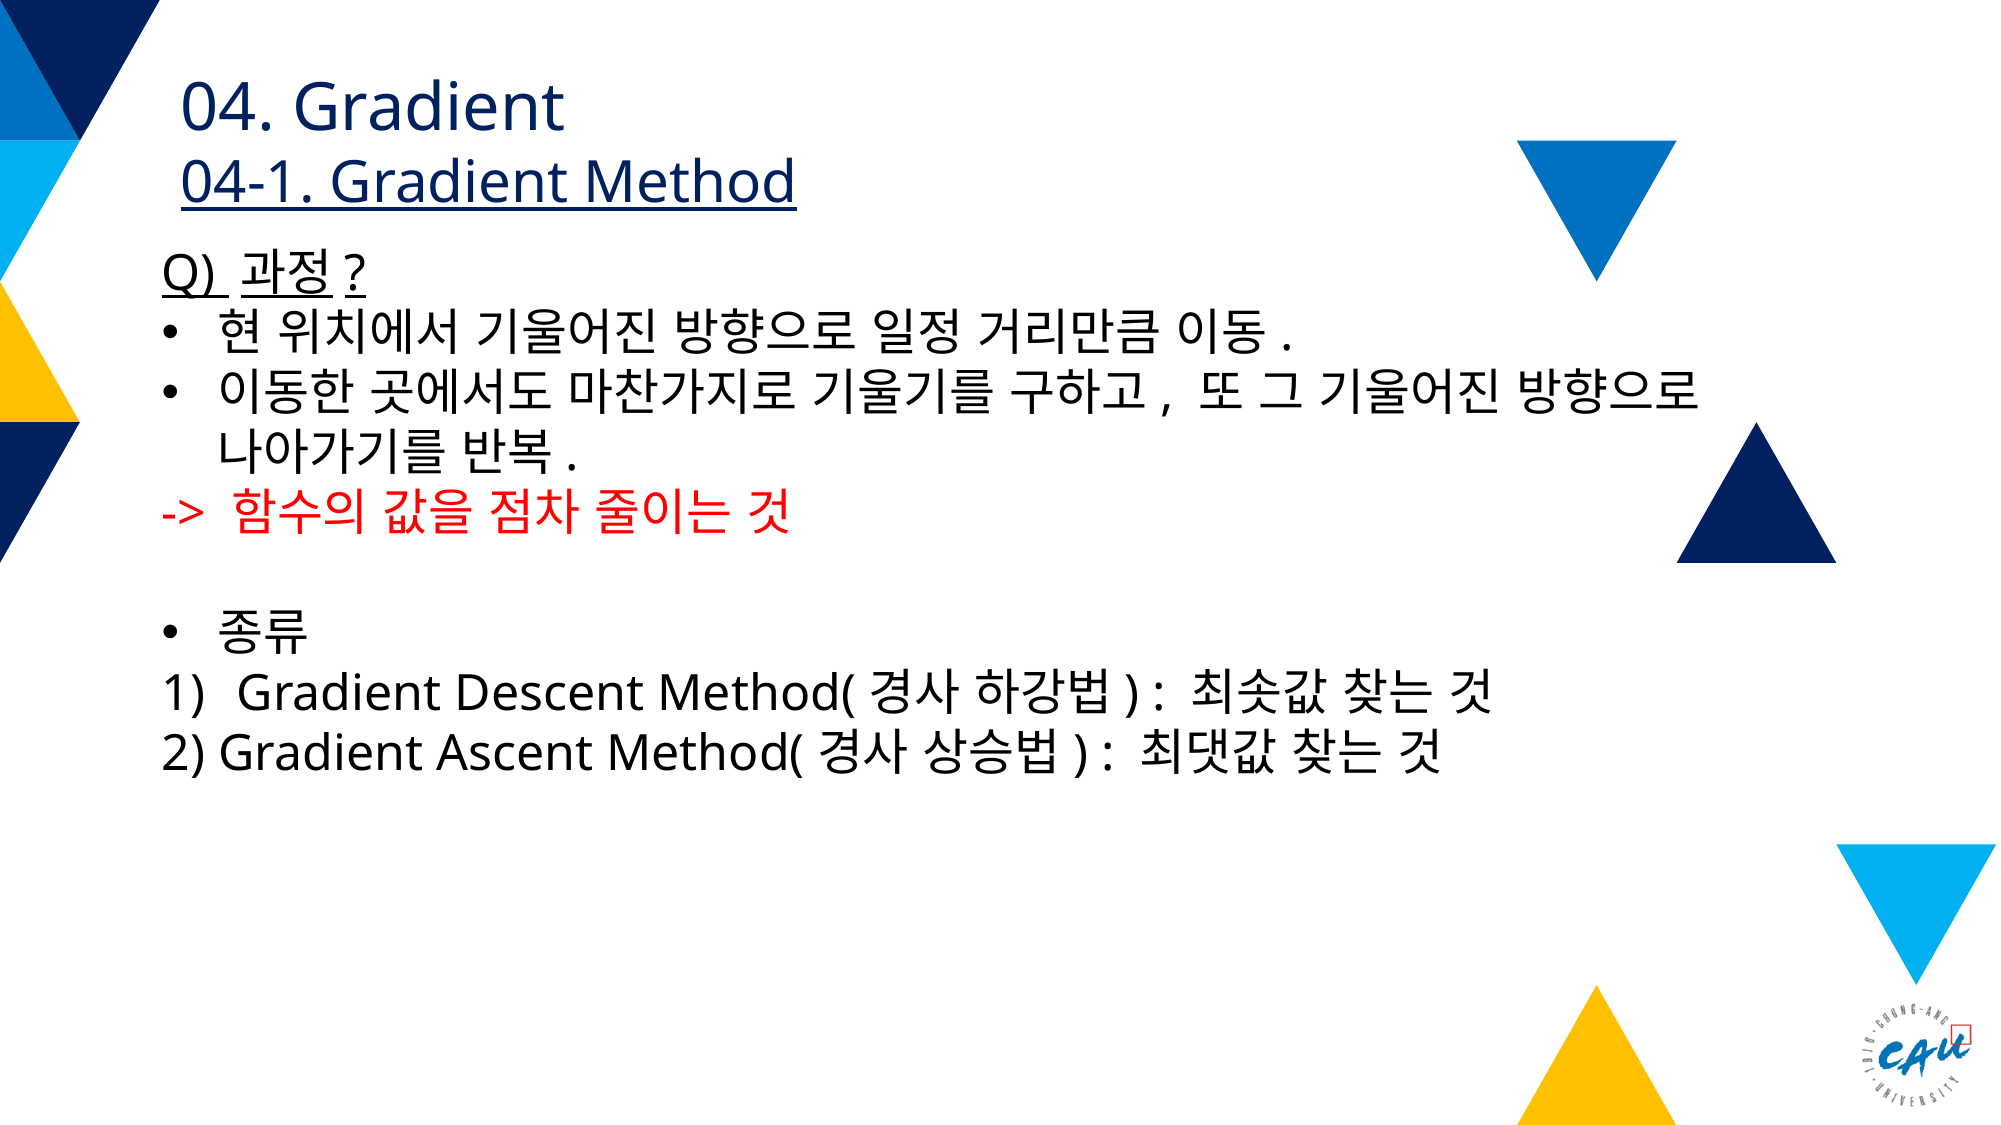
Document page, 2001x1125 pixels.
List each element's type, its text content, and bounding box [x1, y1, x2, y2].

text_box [146, 56, 832, 224]
picture [1856, 1001, 1975, 1108]
text_box Q) 과정? 현 위치에서 기울어진 방향으로 일정 거리만큼 이동. 이동한 곳에서도 마찬가지로 기울기를 구하고, 또 그 기울어진 방향으로 나아가기를 반복. -> 함수의 값을 점차 줄이는 것 종류 Gradient Descent Method(경사 하강법) : 최솟값 찾는 것 2) Gradient Ascent Method(경사 상승법) : 최댓값 찾는 것 [146, 233, 1950, 789]
